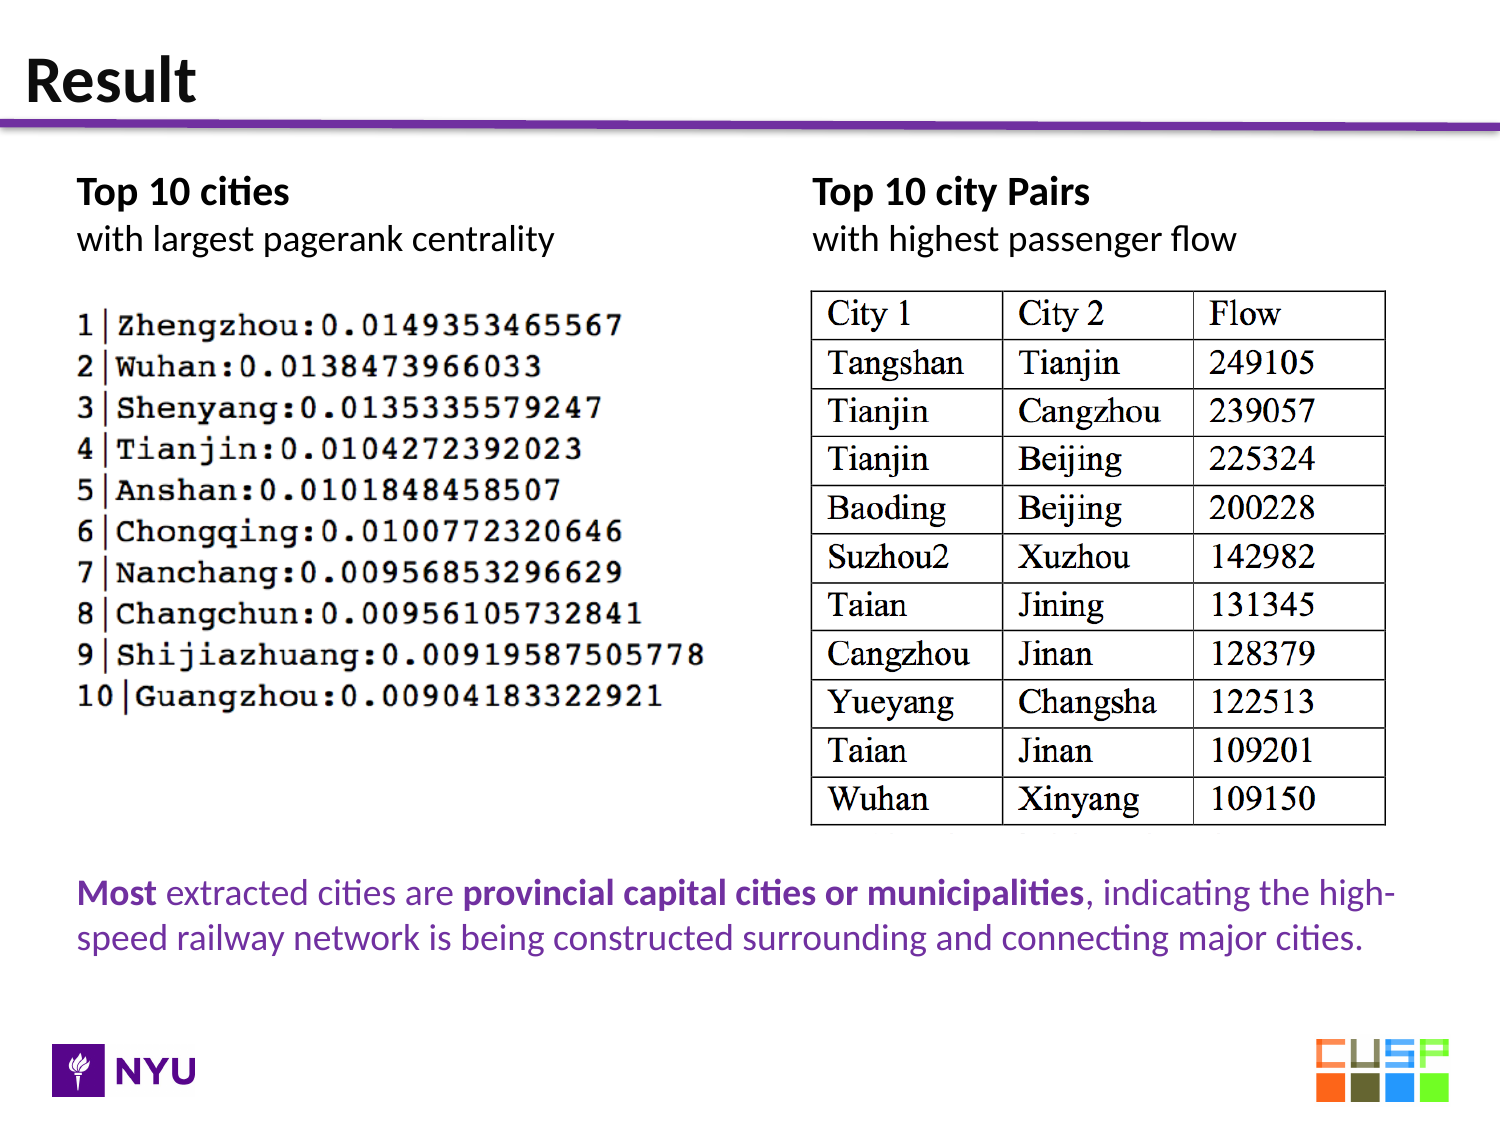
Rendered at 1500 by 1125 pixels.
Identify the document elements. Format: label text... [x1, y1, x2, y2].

picture [806, 284, 1401, 835]
picture [1314, 1034, 1451, 1107]
text_box Top 10 cities with largest pagerank centrality [61, 156, 647, 267]
title Result [10, 13, 1361, 120]
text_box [0, 122, 1500, 127]
picture [52, 280, 734, 746]
picture [52, 1044, 195, 1097]
text_box Top 10 city Pairs with highest passenger flow [797, 156, 1382, 267]
text_box Most extracted cities are provincial capital cities or municipalities, indicating the high-speed railway network is being constructed surrounding and connecting major cities. [61, 860, 1441, 1011]
